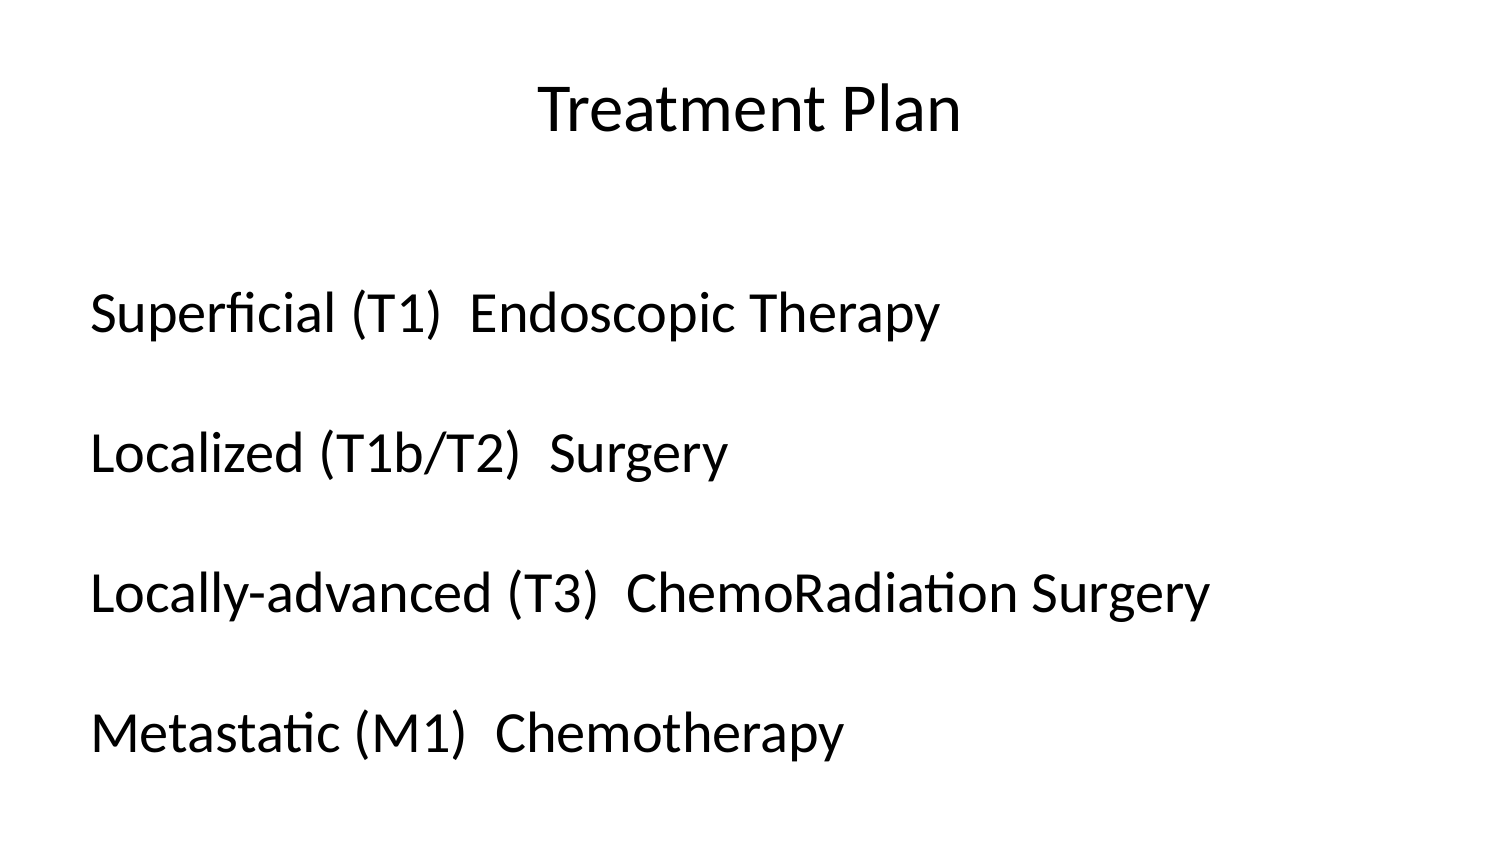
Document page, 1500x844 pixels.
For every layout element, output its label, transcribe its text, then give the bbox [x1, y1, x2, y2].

title Treatment Plan [75, 33, 1425, 175]
